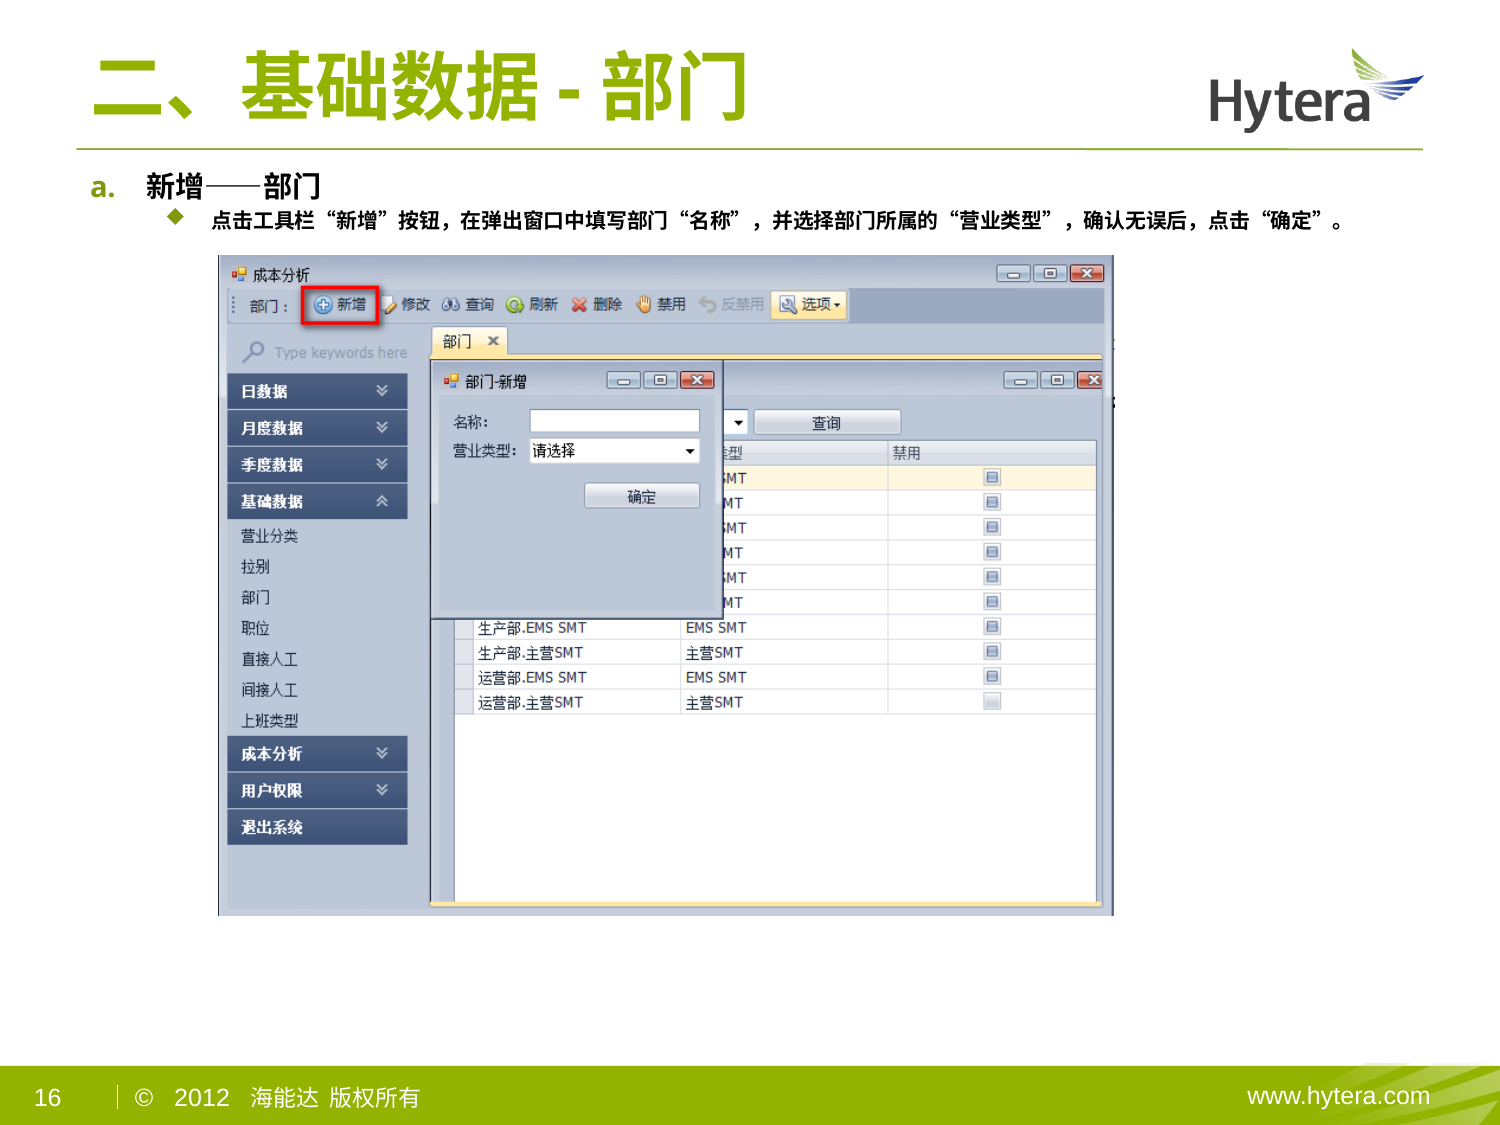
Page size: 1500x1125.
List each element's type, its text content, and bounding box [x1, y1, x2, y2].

picture [1135, 1063, 1500, 1125]
picture [218, 255, 1115, 916]
title 二、基础数据-部门 [75, 38, 1425, 131]
list 新增——部门 点击工具栏“新增”按钮，在弹出窗口中填写部门“名称”，并选择部门所属的“营业类型”，确认无误后，点击“确定”。 [75, 160, 1425, 1059]
